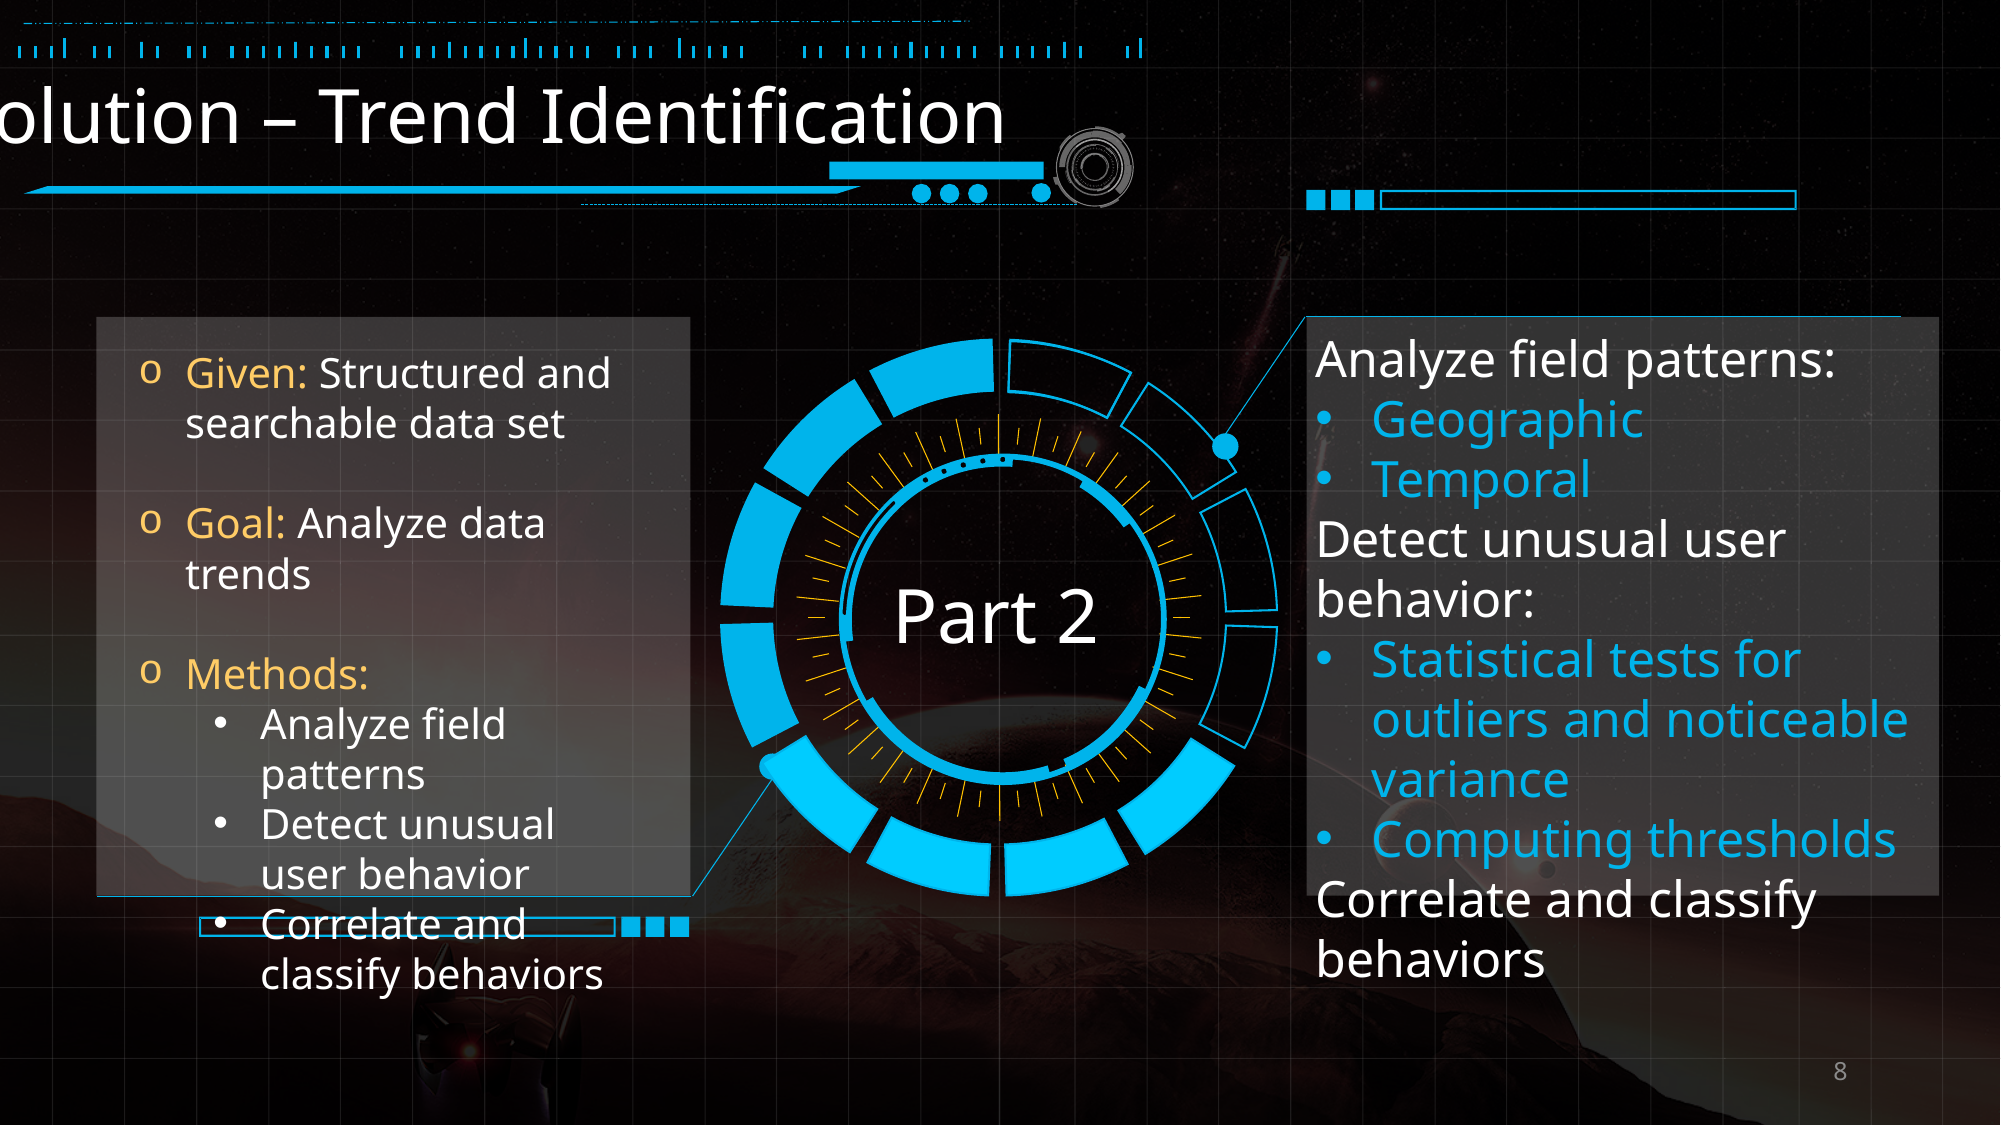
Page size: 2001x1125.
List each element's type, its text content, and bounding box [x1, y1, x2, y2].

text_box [199, 916, 690, 937]
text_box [1213, 316, 1901, 459]
slide_number 8 [1412, 1042, 1863, 1103]
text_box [1306, 189, 1797, 211]
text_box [1052, 126, 1134, 209]
text_box [828, 160, 1045, 180]
text_box Given: Structured and searchable data set Goal: Analyze data trends Methods: Analyze field patterns Detect unusual user behavior Correlate and classify behaviors [123, 897, 667, 1055]
text_box Given: Structured and searchable data set Goal: Analyze data trends Methods: Analyze field patterns Detect unusual user behavior Correlate and classify behaviors [123, 339, 667, 754]
text_box Solution – Trend Identification [0, 61, 1024, 166]
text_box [96, 754, 721, 897]
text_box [721, 339, 1281, 898]
text_box [939, 183, 960, 204]
text_box [968, 183, 988, 204]
text_box Analyze field patterns: Geographic Temporal Detect unusual user behavior: Statistical tests for outliers and noticeable variance Computing thresholds Correlate and classify behaviors [1300, 319, 1941, 1125]
text_box [23, 185, 862, 195]
text_box [911, 183, 932, 204]
text_box [95, 316, 691, 897]
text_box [19, 37, 1141, 59]
text_box [1031, 183, 1052, 203]
